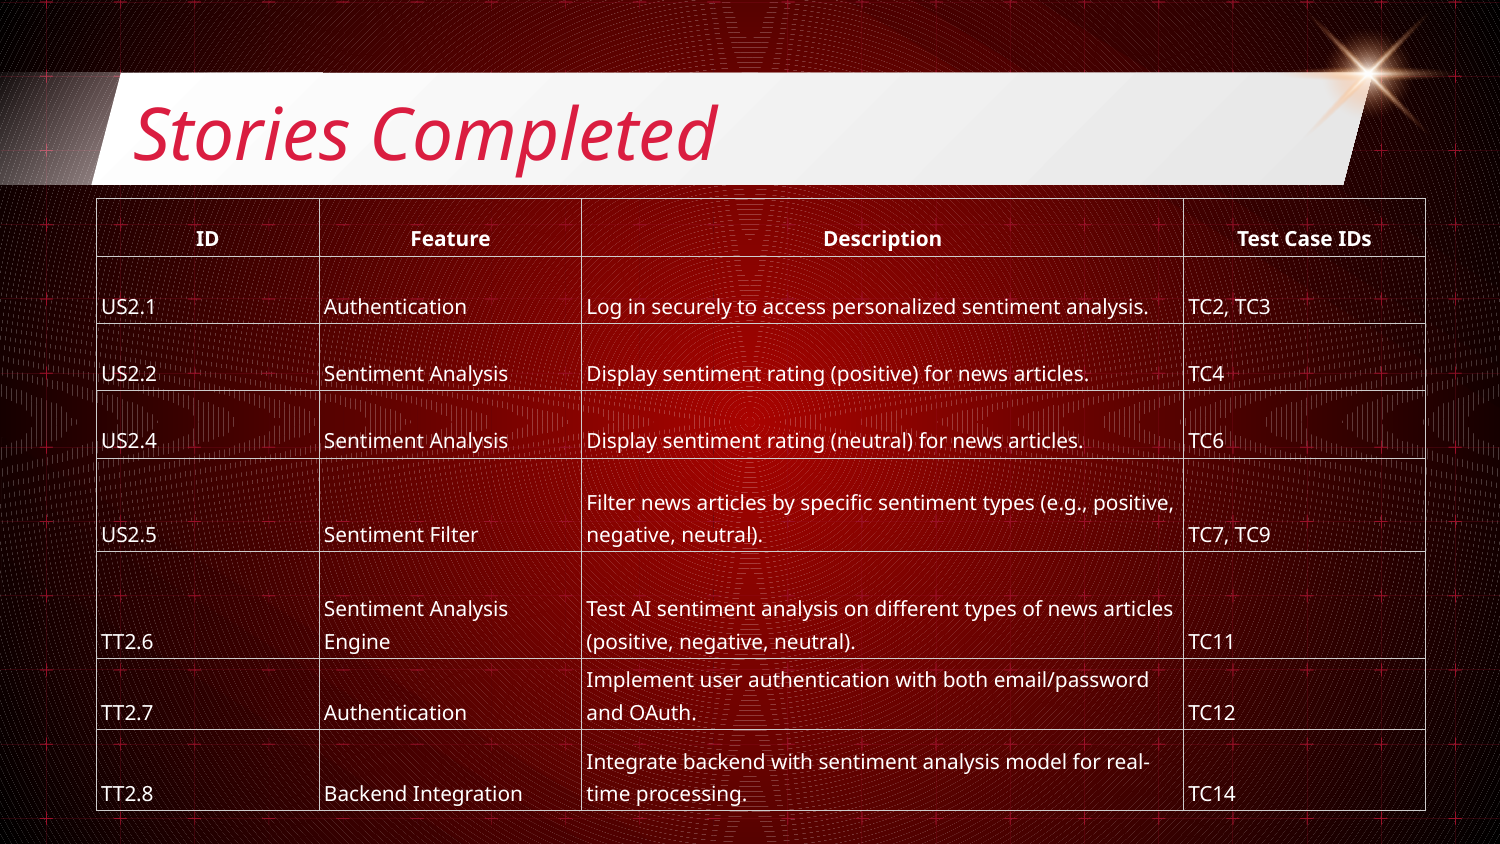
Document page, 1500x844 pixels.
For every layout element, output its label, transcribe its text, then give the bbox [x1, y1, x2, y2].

table_cell Display sentiment rating (positive) for news articles. [582, 324, 1183, 390]
table_header ID [97, 199, 319, 256]
table_cell TC11 [1184, 552, 1425, 658]
table_cell Authentication [320, 659, 581, 729]
table_cell TC4 [1184, 324, 1425, 390]
table_cell TC2, TC3 [1184, 257, 1425, 323]
table_cell TT2.6 [97, 552, 319, 658]
table_header Description [582, 199, 1183, 256]
table_cell Log in securely to access personalized sentiment analysis. [582, 257, 1183, 323]
table_cell US2.5 [97, 459, 319, 551]
table_cell Sentiment Filter [320, 459, 581, 551]
table_header Test Case IDs [1184, 199, 1425, 256]
table_cell Integrate backend with sentiment analysis model for real-time processing. [582, 730, 1183, 810]
picture [0, 0, 1500, 844]
table_cell TT2.8 [97, 730, 319, 810]
table_cell TC14 [1184, 730, 1425, 810]
table_cell Filter news articles by specific sentiment types (e.g., positive, negative, neutral). [582, 459, 1183, 551]
table_cell Sentiment Analysis [320, 324, 581, 390]
table_cell Sentiment Analysis Engine [320, 552, 581, 658]
table_cell US2.4 [97, 391, 319, 458]
table_cell TC7, TC9 [1184, 459, 1425, 551]
table_cell Display sentiment rating (neutral) for news articles. [582, 391, 1183, 458]
table_cell Authentication [320, 257, 581, 323]
table_cell TT2.7 [97, 659, 319, 729]
table_cell US2.2 [97, 324, 319, 390]
table_cell Implement user authentication with both email/password and OAuth. [582, 659, 1183, 729]
table_cell Backend Integration [320, 730, 581, 810]
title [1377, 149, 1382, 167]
table_cell TC6 [1184, 391, 1425, 458]
table_cell Test AI sentiment analysis on different types of news articles (positive, negative, neutral). [582, 552, 1183, 658]
table_cell TC12 [1184, 659, 1425, 729]
table_cell Sentiment Analysis [320, 391, 581, 458]
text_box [0, 72, 1373, 185]
table_header Feature [320, 199, 581, 256]
table_cell US2.1 [97, 257, 319, 323]
